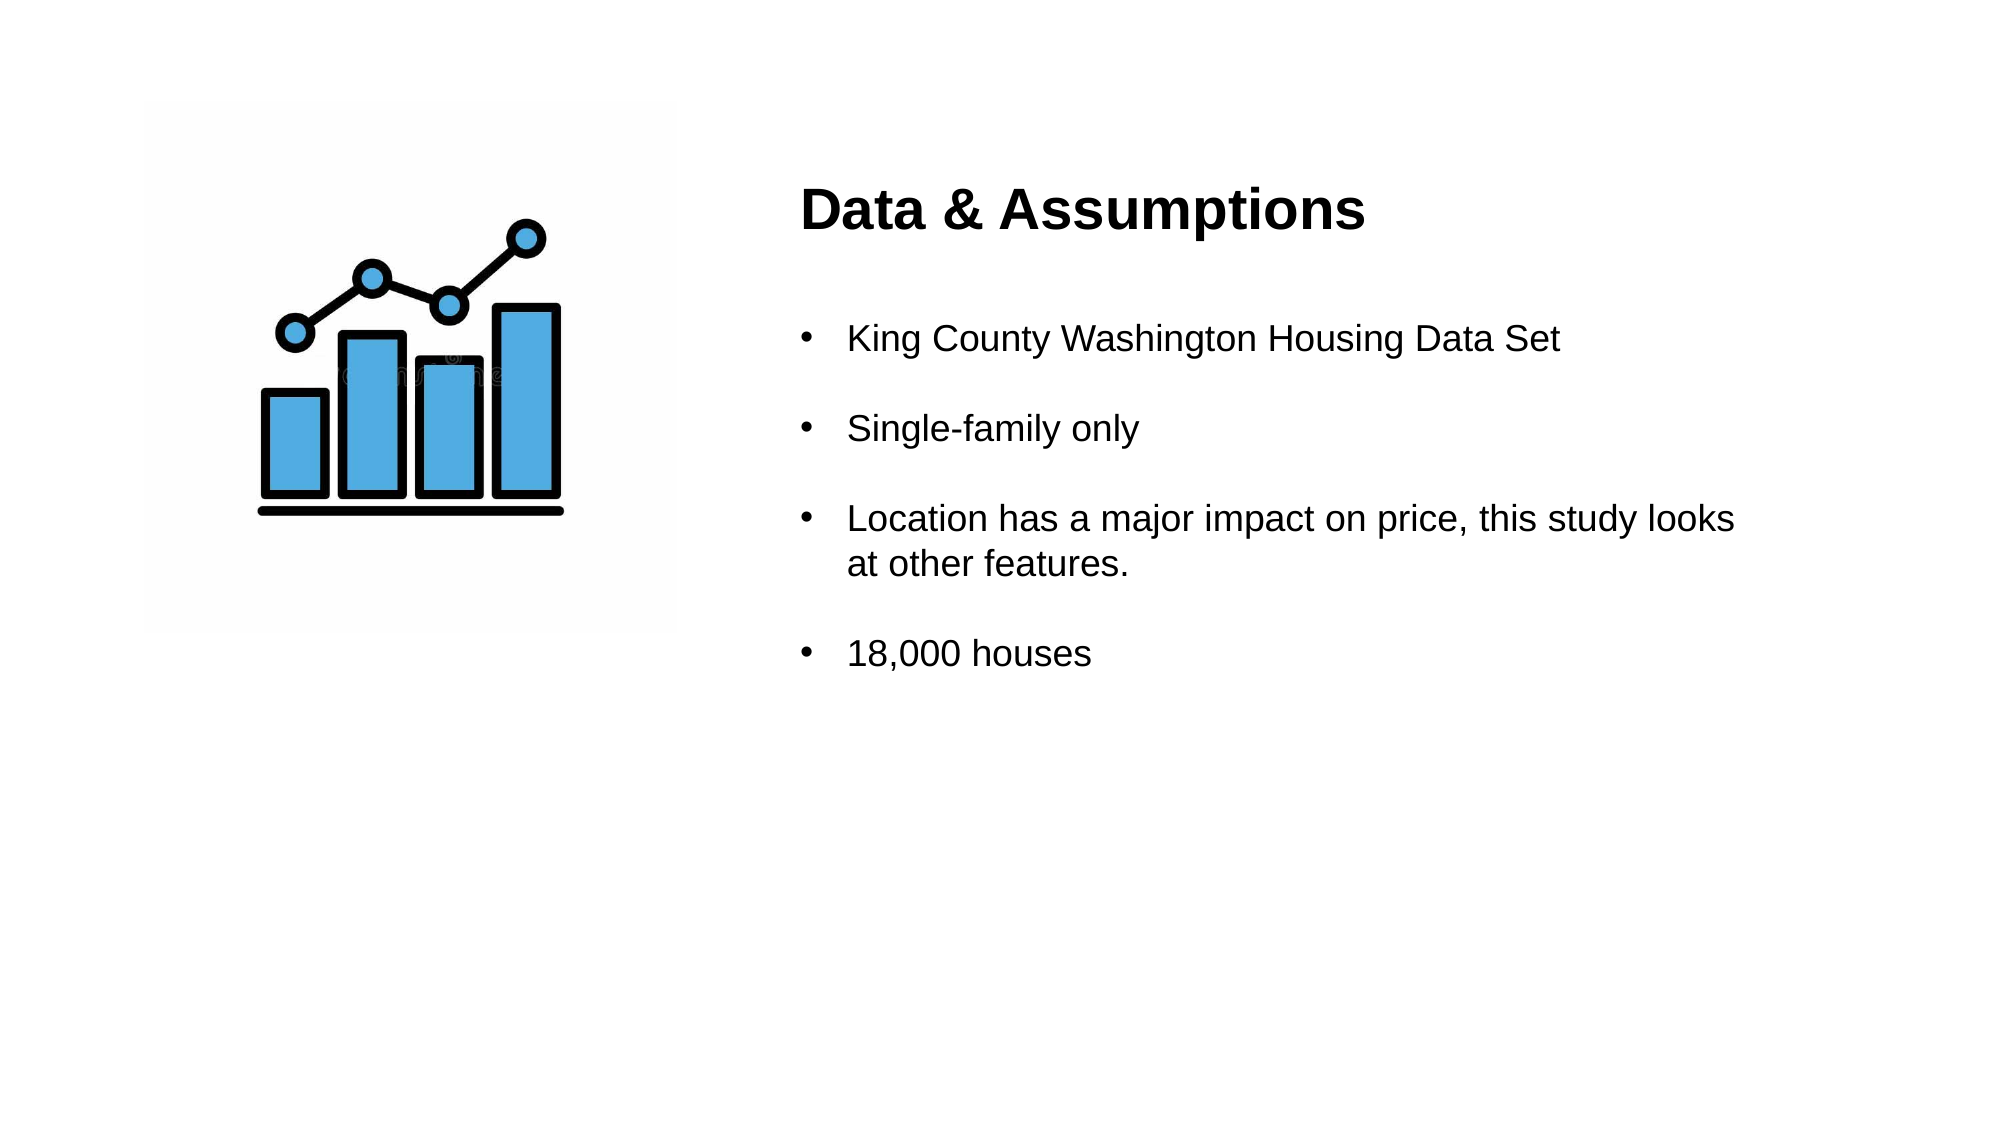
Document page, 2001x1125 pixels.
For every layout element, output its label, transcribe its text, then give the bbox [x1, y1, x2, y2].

picture [144, 101, 677, 633]
text_box King County Washington Housing Data Set Single-family only Location has a major impact on price, this study looks at other features. 18,000 houses [785, 306, 1786, 727]
text_box Data & Assumptions [785, 163, 1387, 249]
